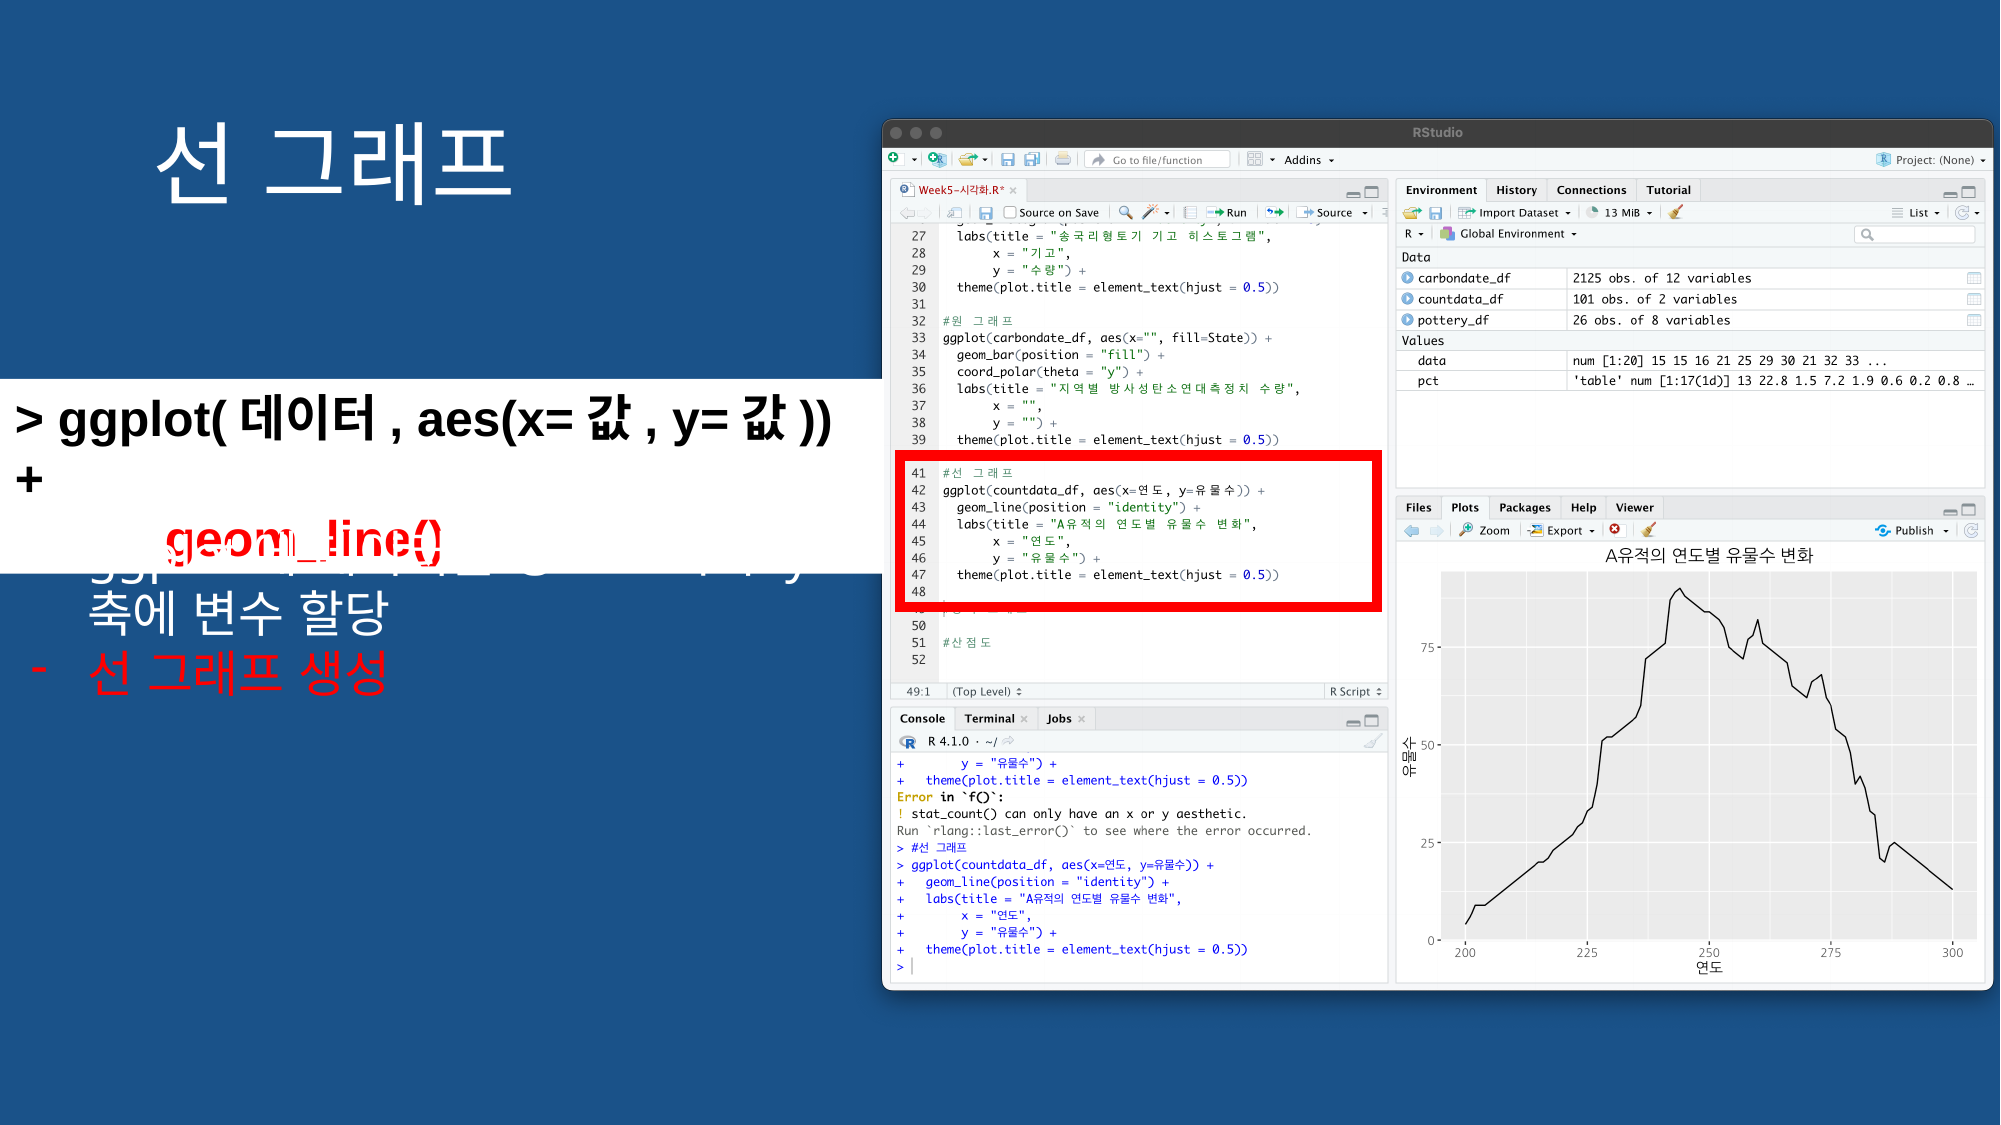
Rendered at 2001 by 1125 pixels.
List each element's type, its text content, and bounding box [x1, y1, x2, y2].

text_box > ggplot(데이터, aes(x=값, y=값)) + geom_line() [0, 378, 848, 574]
title 선 그래프 [137, 59, 1863, 278]
text_box ggplot에 데이터를 넣고 x축과 y축에 변수 할당 선 그래프 생성 [16, 515, 848, 710]
picture [848, 93, 2000, 1032]
